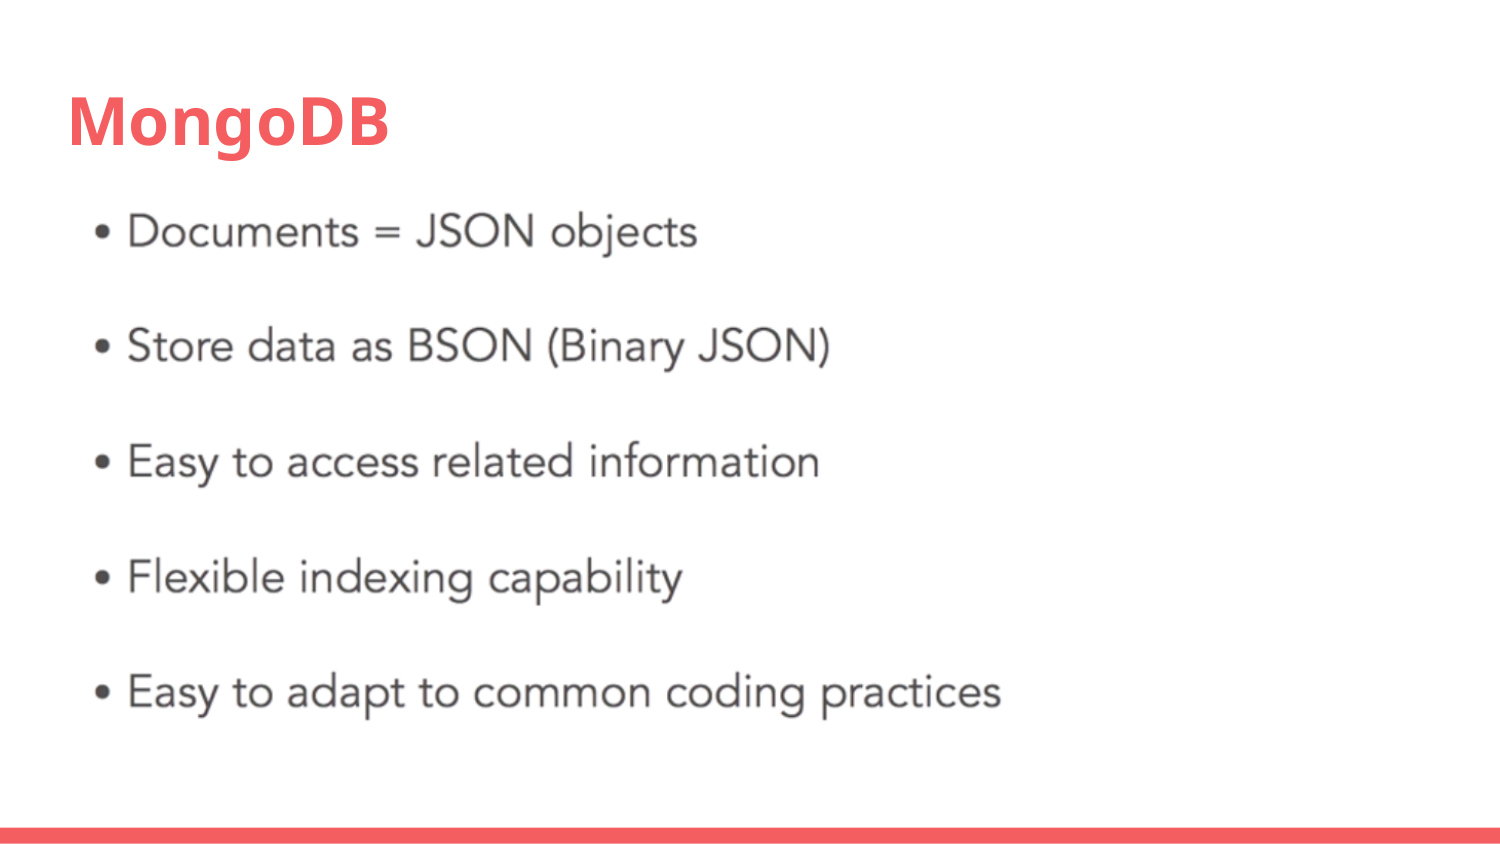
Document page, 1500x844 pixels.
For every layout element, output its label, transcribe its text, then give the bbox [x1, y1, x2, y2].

title MongoDB [51, 64, 1449, 167]
picture [50, 188, 1089, 750]
